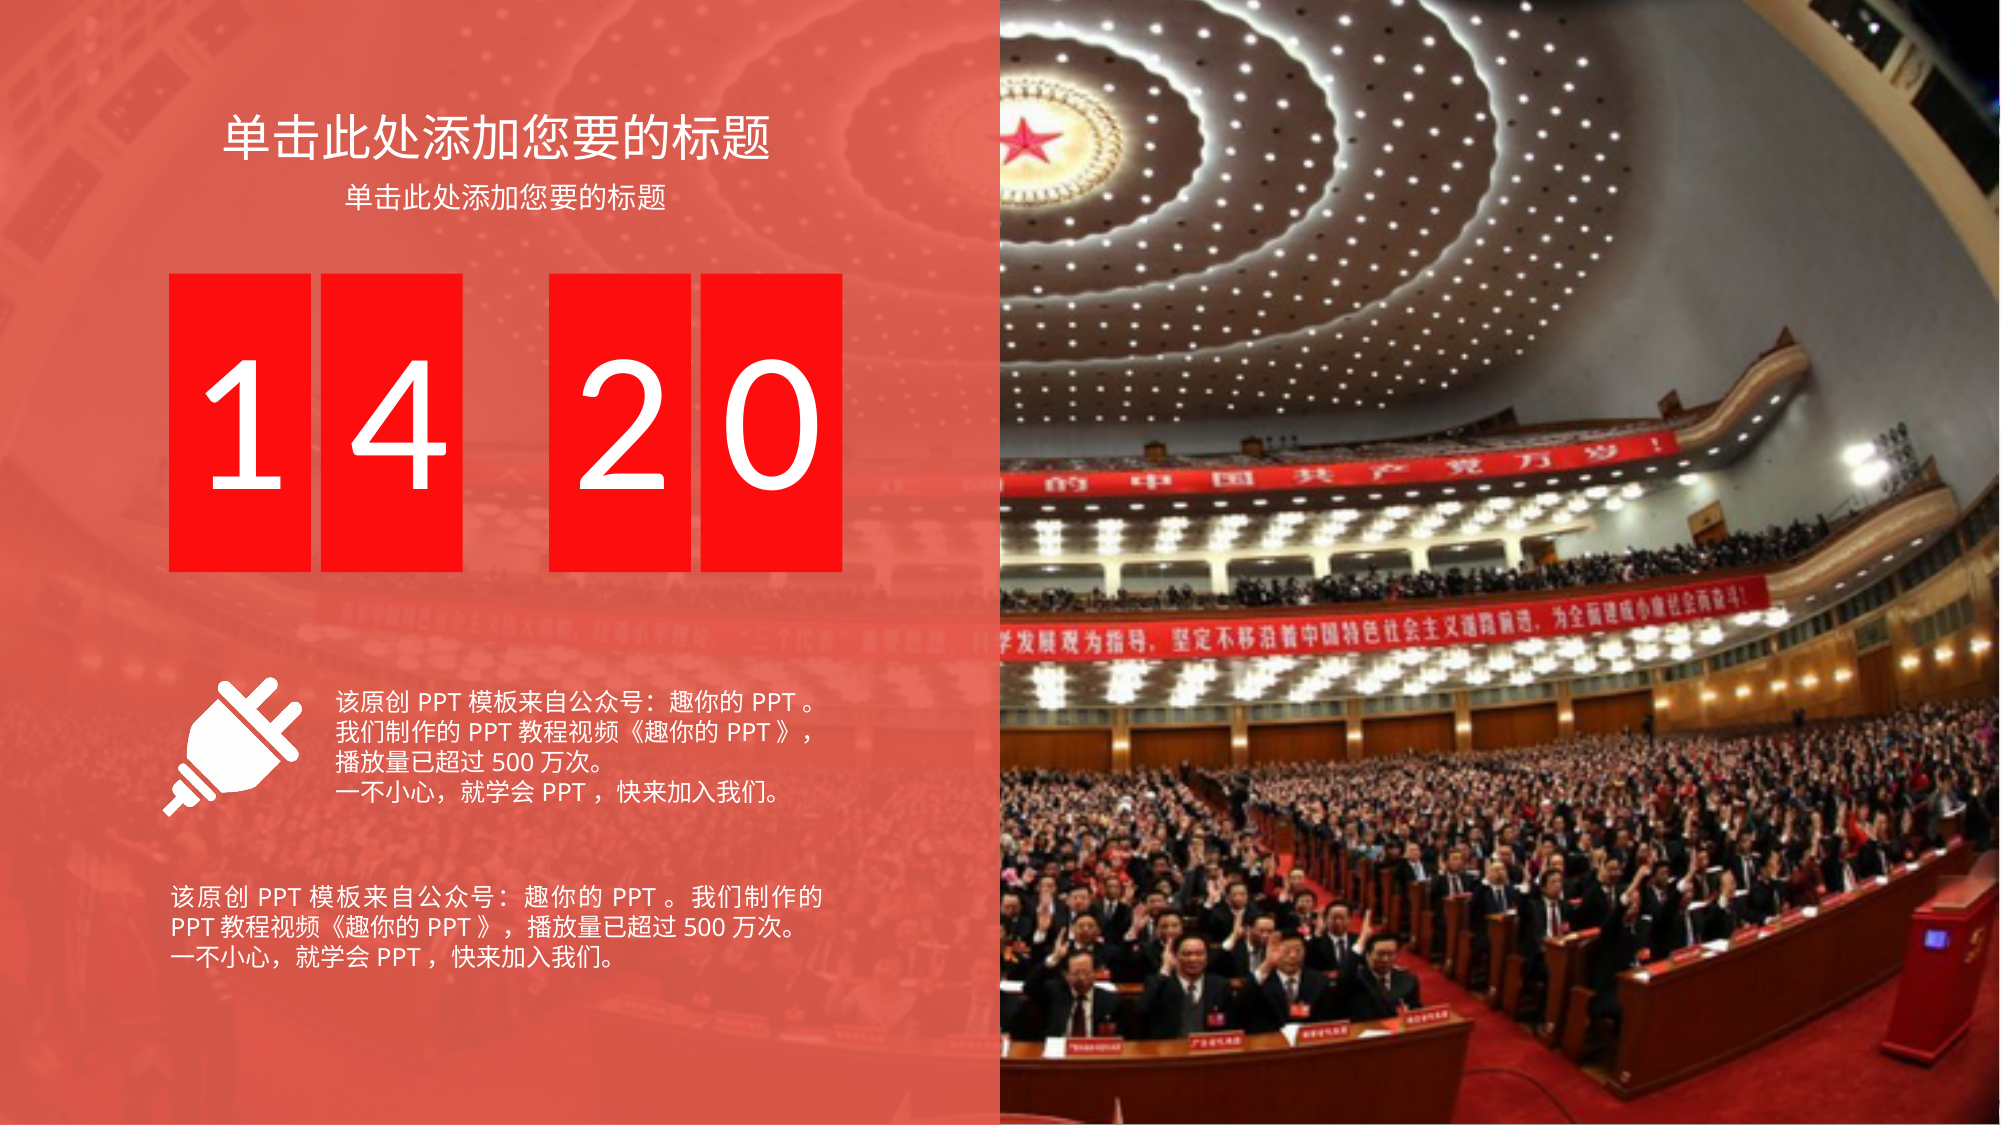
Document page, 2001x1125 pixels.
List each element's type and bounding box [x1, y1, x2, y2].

text_box [169, 273, 311, 573]
picture [0, 0, 2001, 1125]
text_box [320, 273, 463, 573]
text_box [549, 273, 691, 573]
text_box [700, 273, 843, 573]
